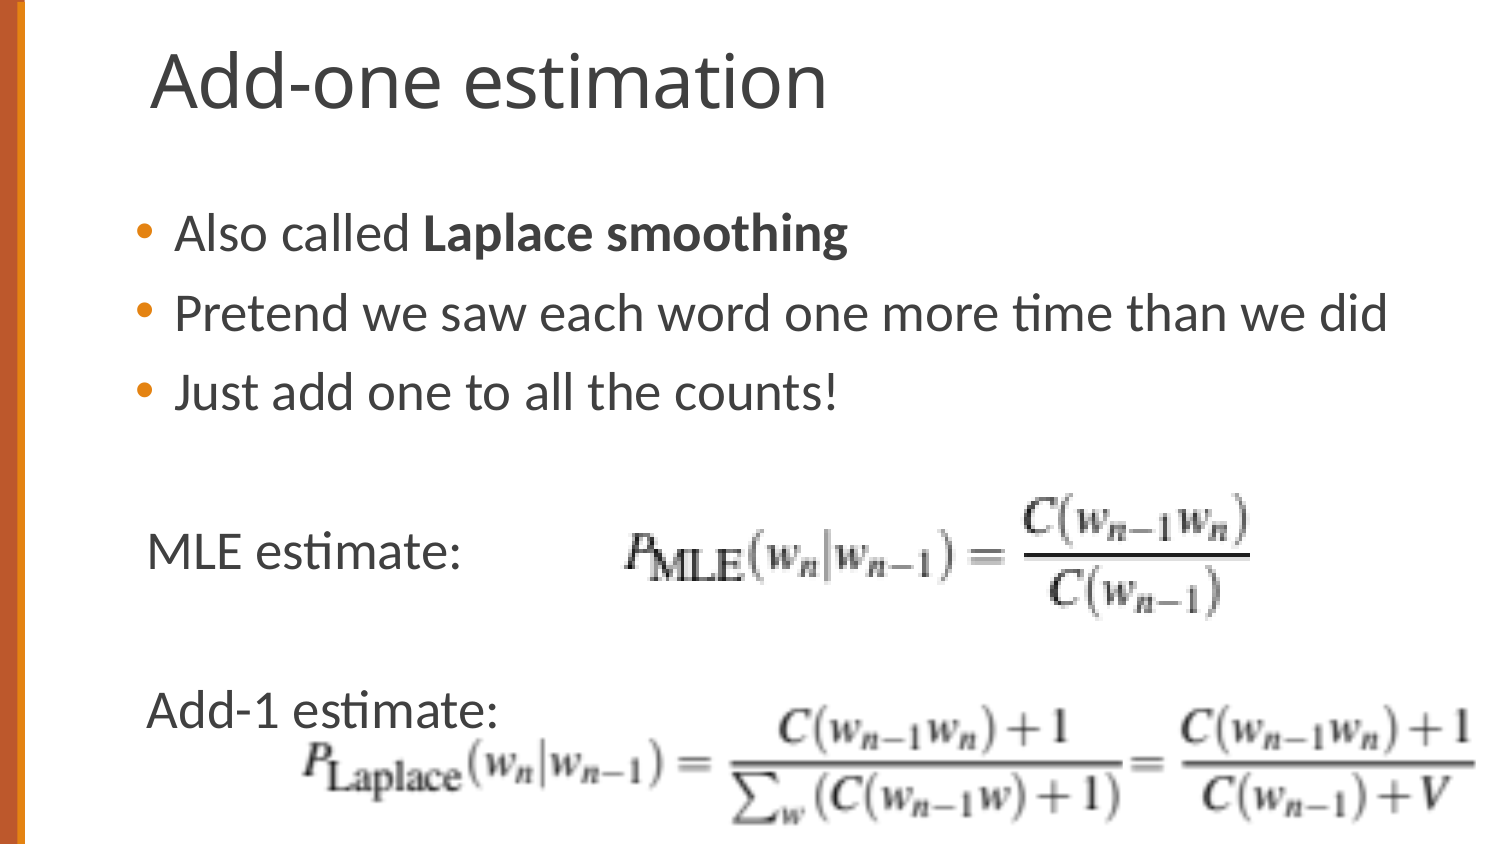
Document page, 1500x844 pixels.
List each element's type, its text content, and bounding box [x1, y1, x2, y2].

list Also called Laplace smoothing Pretend we saw each word one more time than we did Just add one to all the counts! MLE estimate: Add-1 estimate: [135, 196, 1400, 760]
picture [299, 694, 1477, 831]
title Add-one estimation [135, 19, 1373, 132]
picture [617, 485, 1251, 626]
